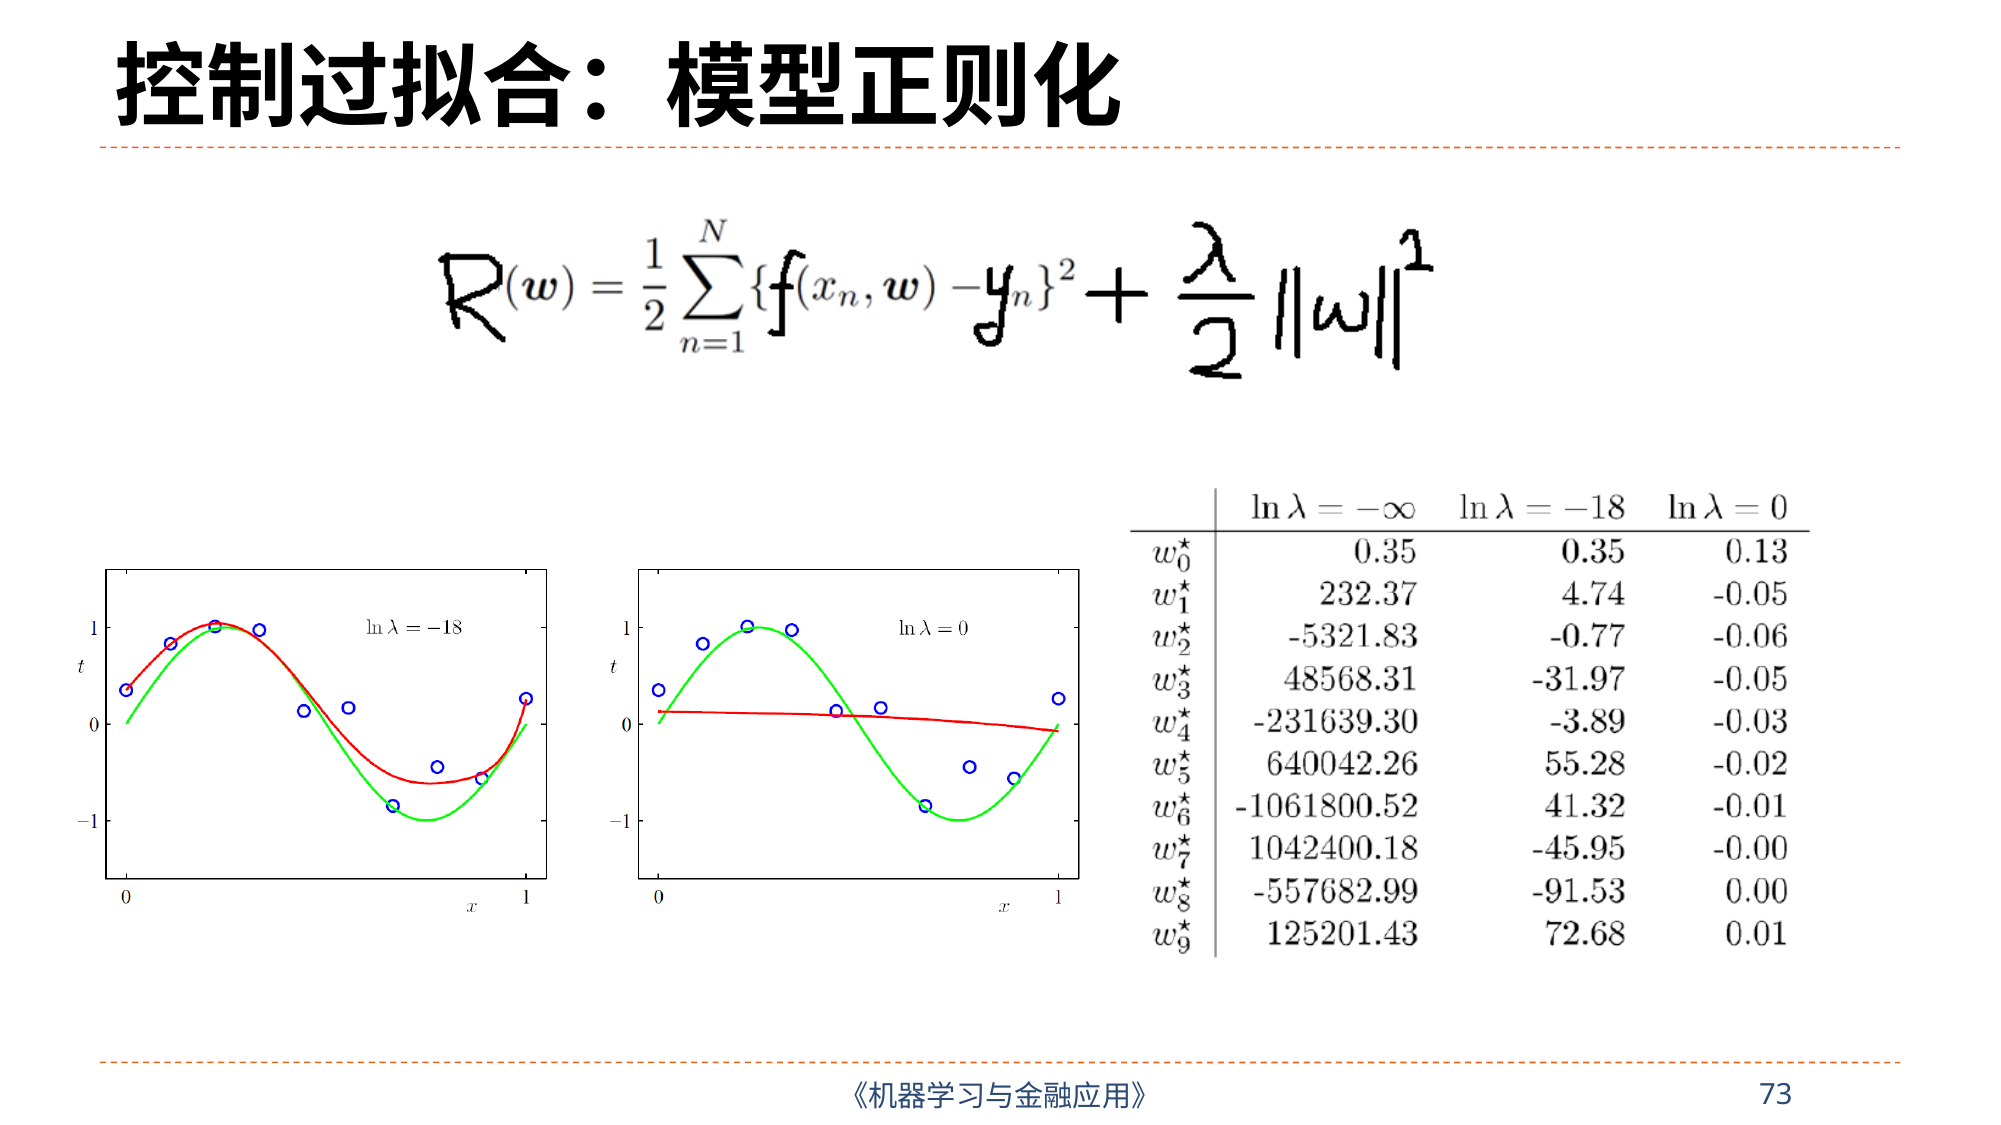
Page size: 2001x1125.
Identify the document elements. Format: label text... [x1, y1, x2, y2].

picture [64, 437, 1851, 995]
picture [412, 197, 1435, 386]
title 控制过拟合：模型正则化 [99, 24, 1900, 146]
